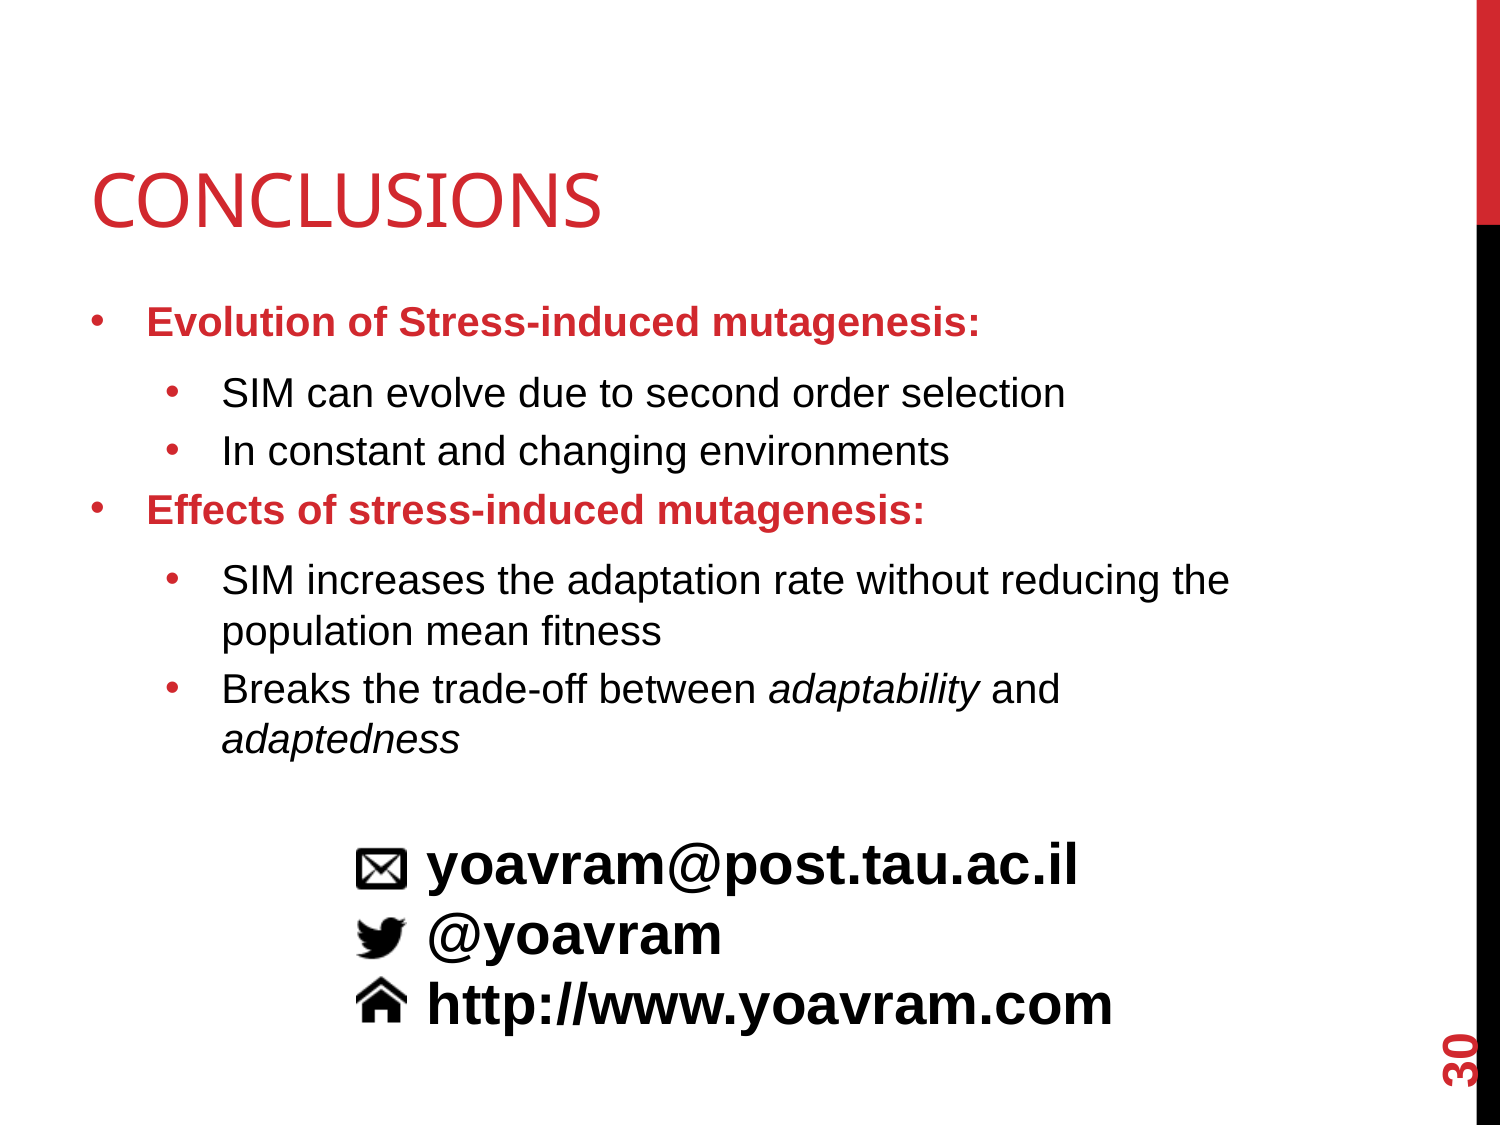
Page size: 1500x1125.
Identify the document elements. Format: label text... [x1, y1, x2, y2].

slide_number 30 [1427, 887, 1488, 1104]
list Evolution of Stress-induced mutagenesis: SIM can evolve due to second order selection In constant and changing environments Effects of stress-induced mutagenesis: SIM increases the adaptation rate without reducing the population mean fitness Breaks the trade-off between adaptability and adaptedness [75, 287, 1325, 1005]
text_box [355, 818, 1163, 1047]
title Conclusions [75, 25, 1025, 250]
